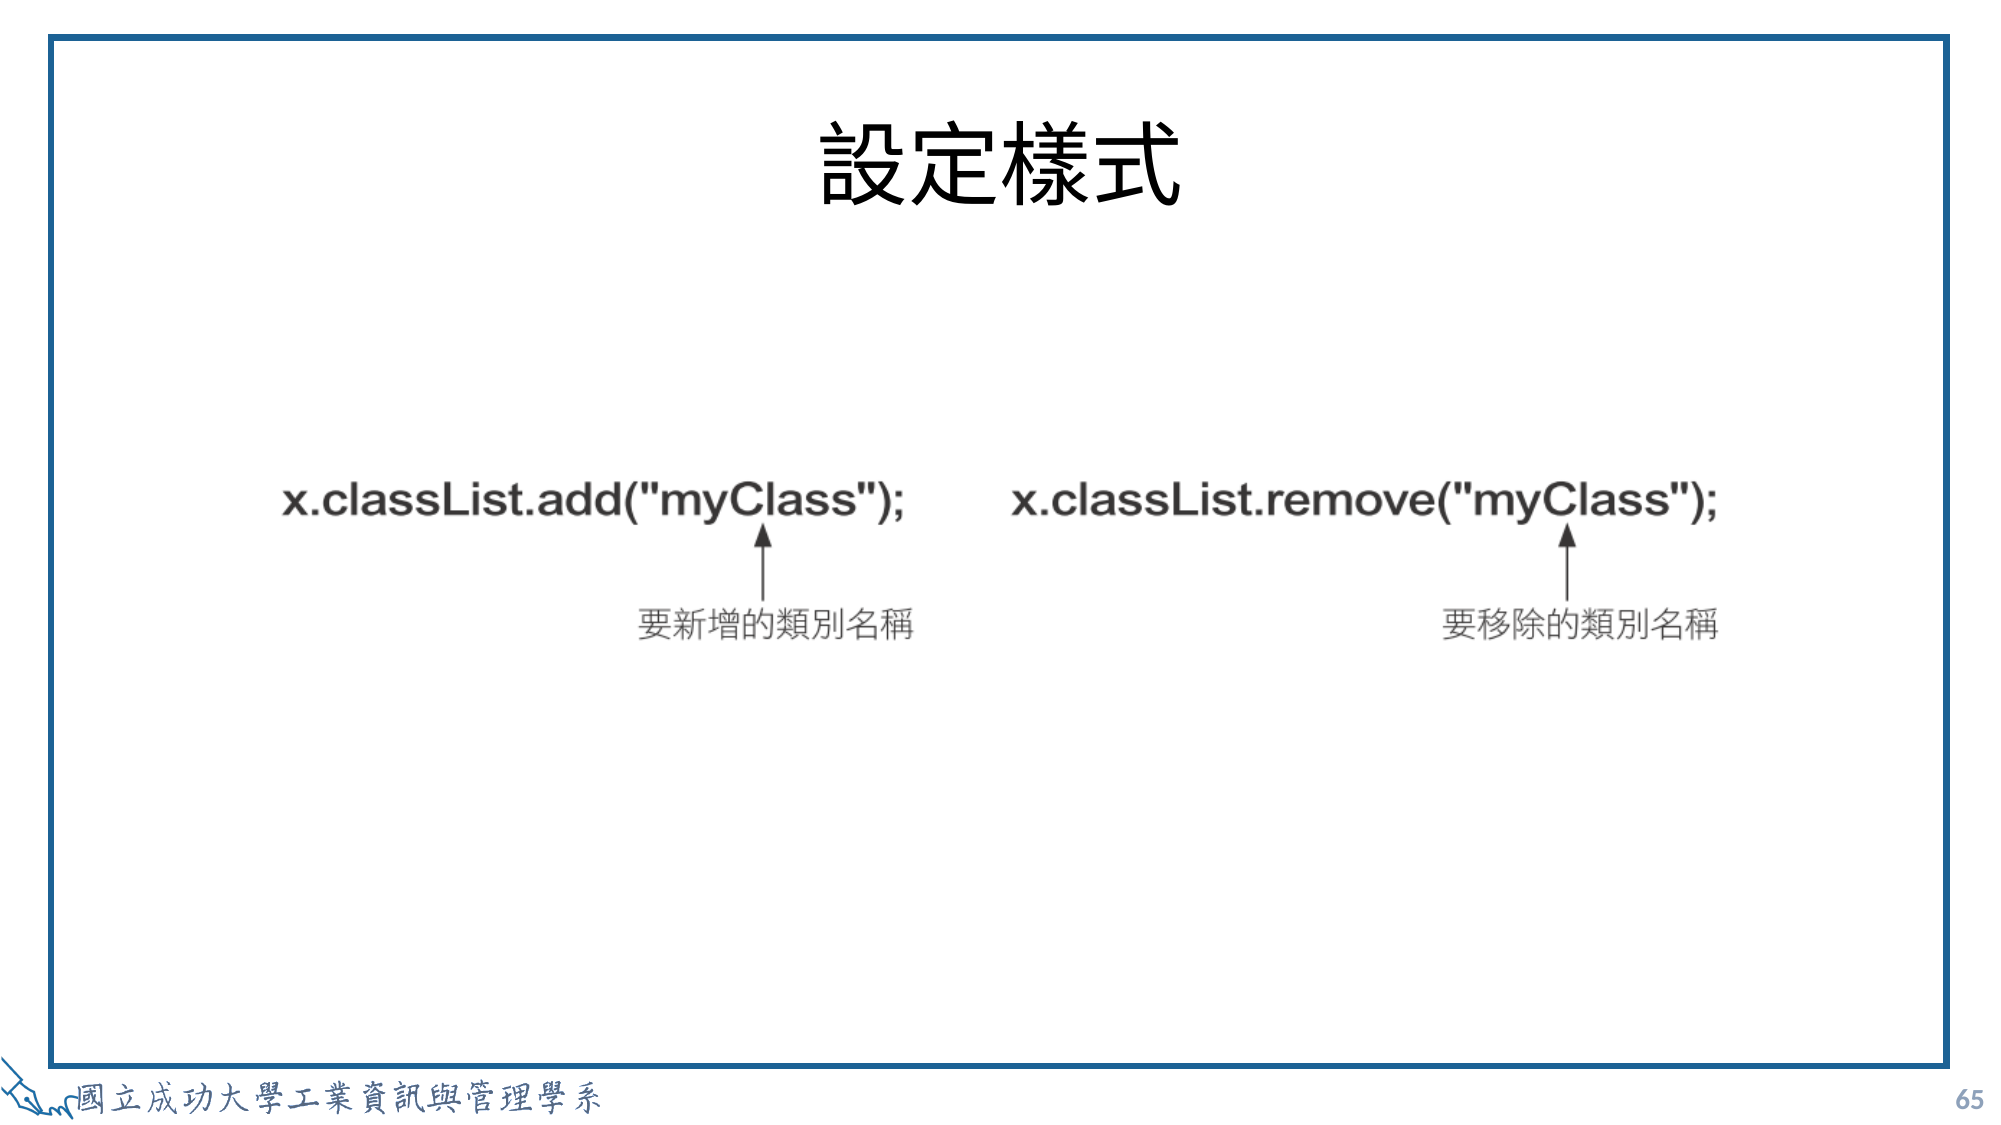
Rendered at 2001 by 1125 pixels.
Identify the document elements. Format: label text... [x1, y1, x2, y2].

picture [0, 1049, 80, 1125]
title 設定樣式 [137, 59, 1863, 278]
slide_number 65 [1550, 1067, 2000, 1125]
picture [279, 473, 1727, 658]
